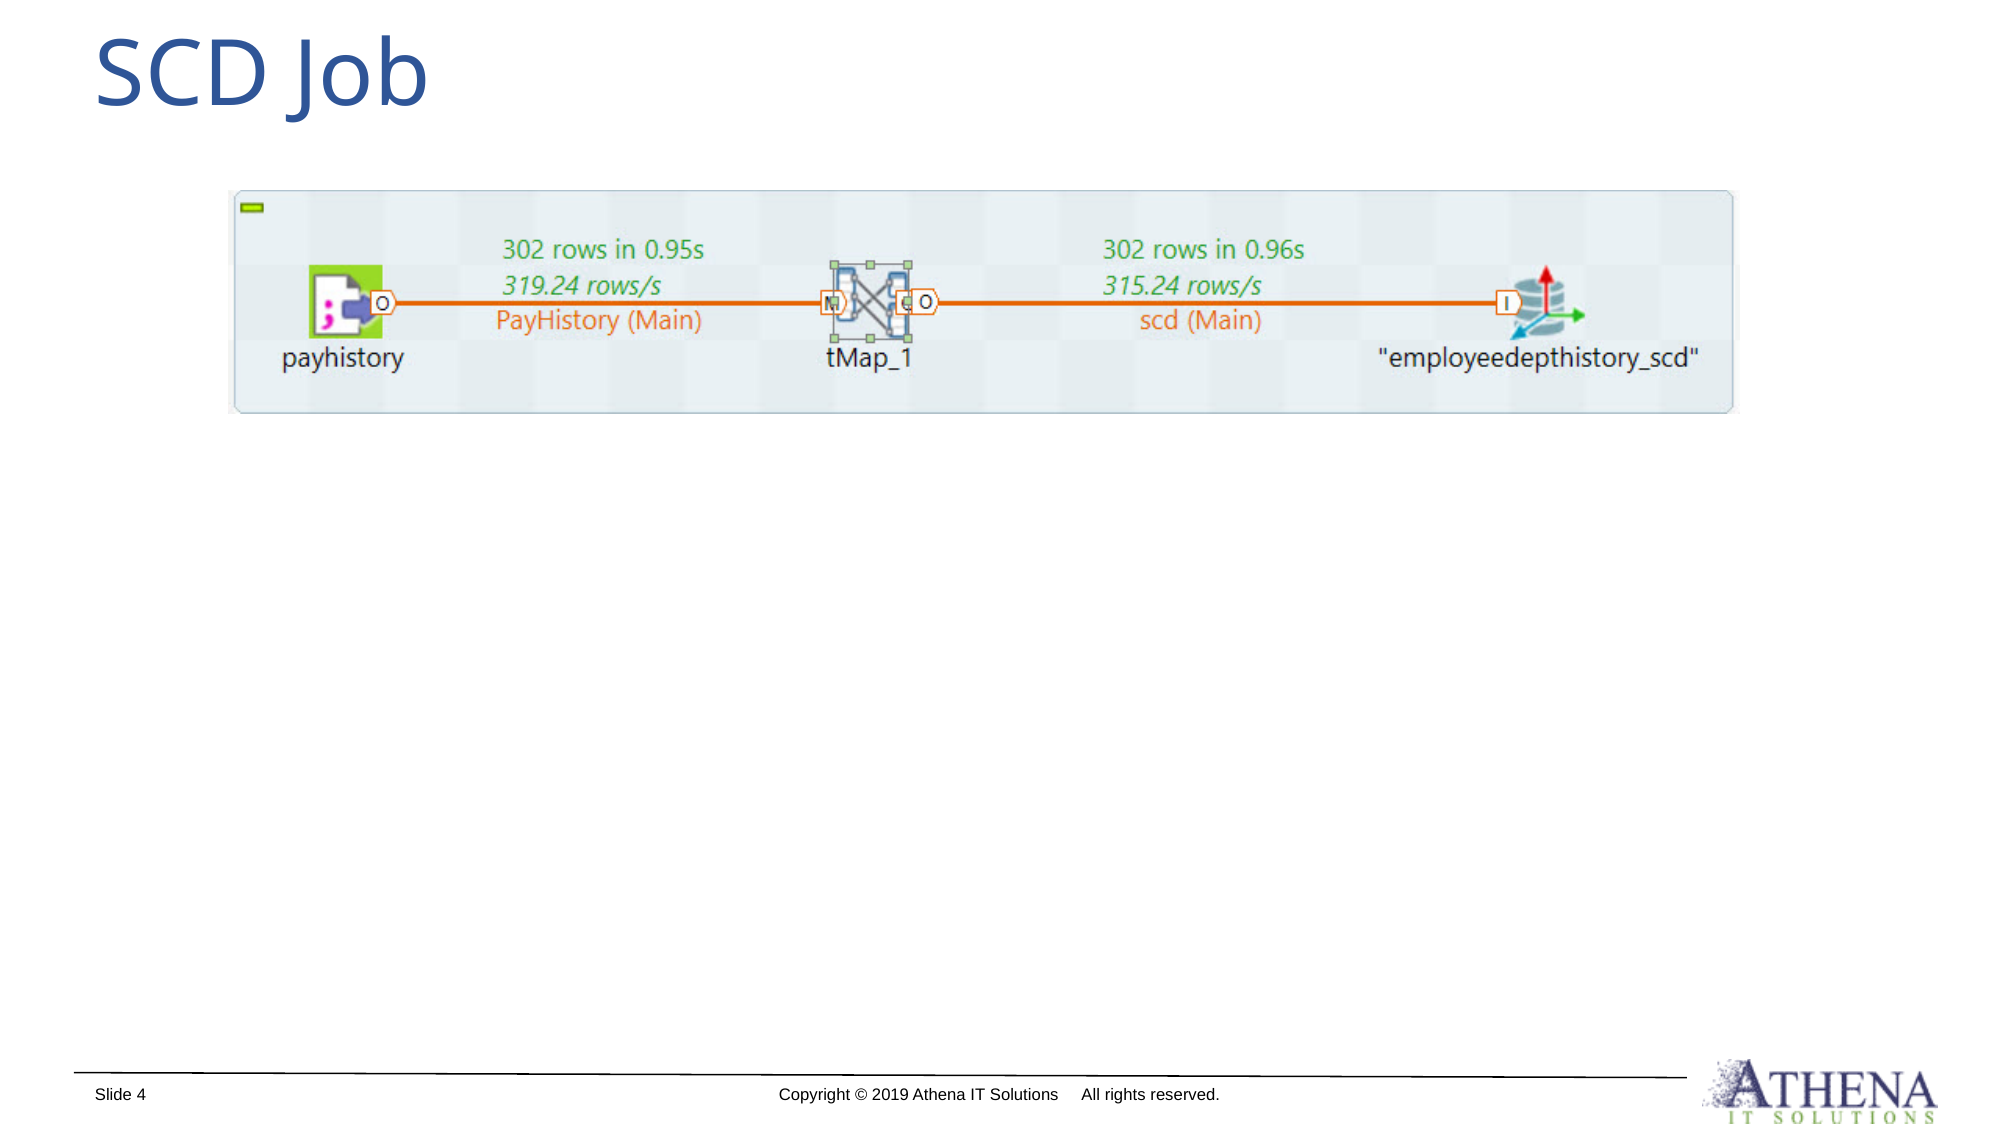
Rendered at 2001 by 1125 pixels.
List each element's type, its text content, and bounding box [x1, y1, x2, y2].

slide_number Slide 4 [79, 1077, 336, 1110]
footer Copyright © 2019 Athena IT Solutions All rights reserved. [662, 1077, 1338, 1110]
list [228, 190, 1740, 415]
picture [1702, 1059, 1938, 1124]
title SCD Job [79, 11, 1938, 126]
